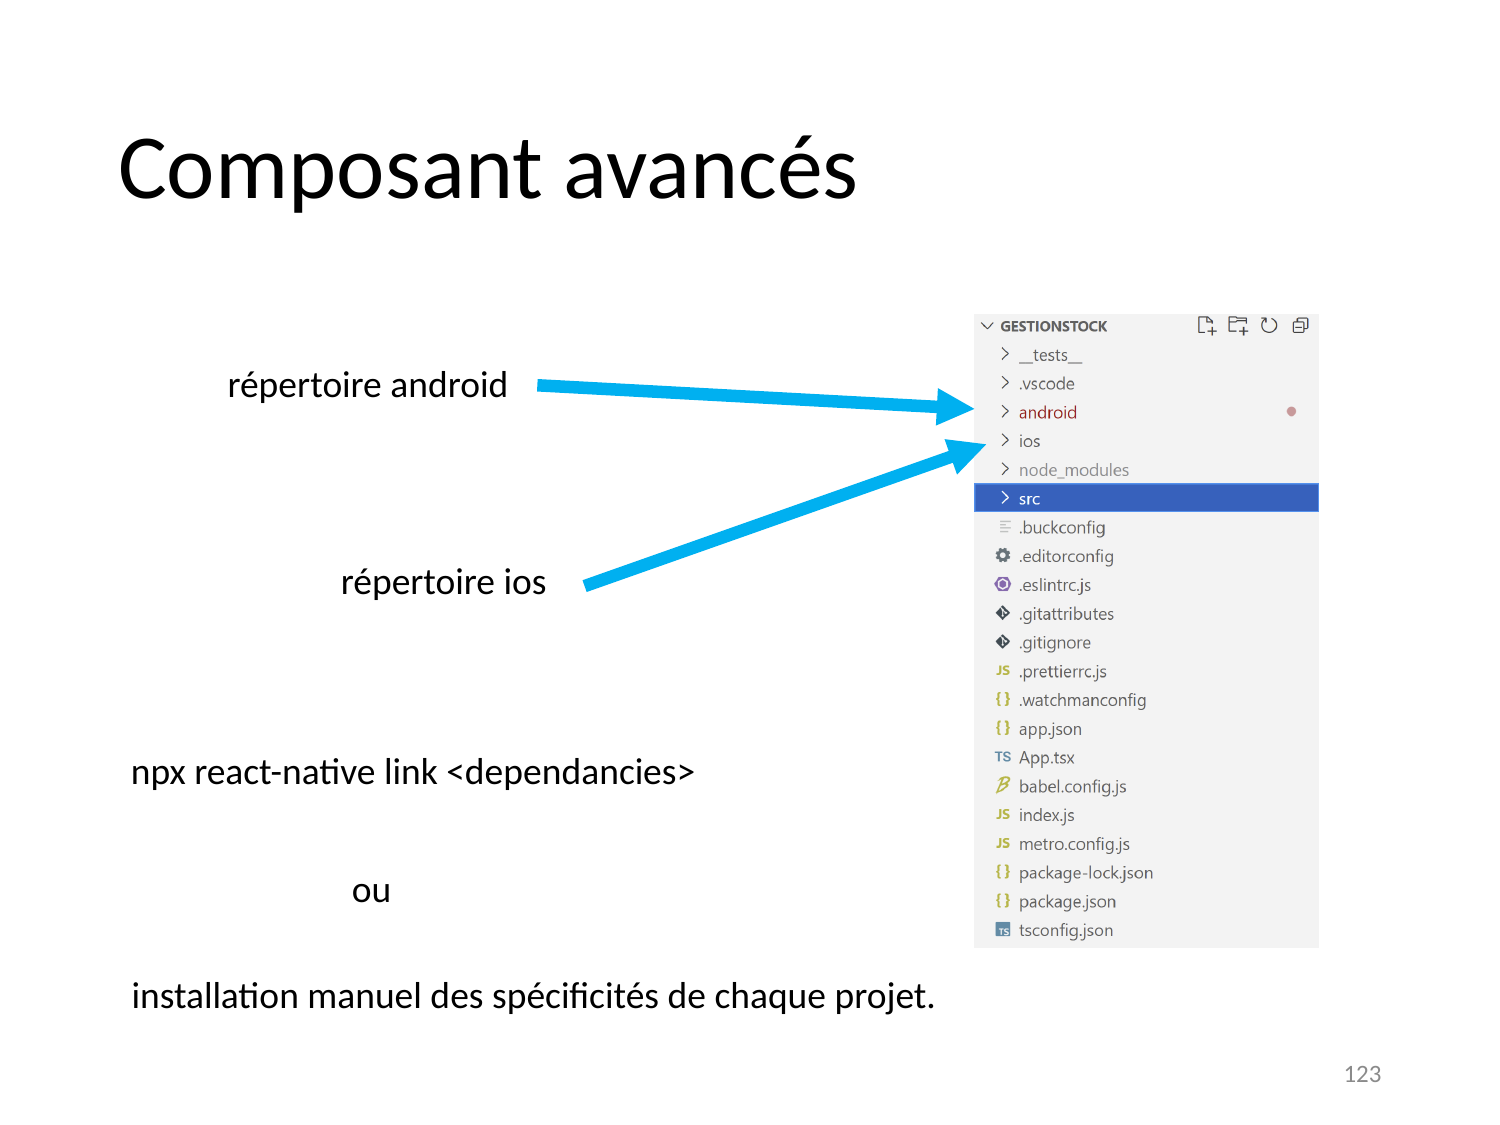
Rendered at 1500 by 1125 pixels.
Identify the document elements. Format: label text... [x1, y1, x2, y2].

text_box répertoire android [212, 352, 524, 413]
text_box ou [337, 857, 407, 918]
text_box npx react-native link <dependancies> [116, 739, 712, 800]
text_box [584, 444, 987, 587]
text_box répertoire ios [326, 549, 562, 610]
picture [974, 314, 1319, 948]
text_box installation manuel des spécificités de chaque projet. [116, 964, 953, 1024]
slide_number 123 [1059, 1042, 1397, 1103]
title Composant avancés [103, 59, 1397, 278]
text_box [537, 385, 975, 409]
